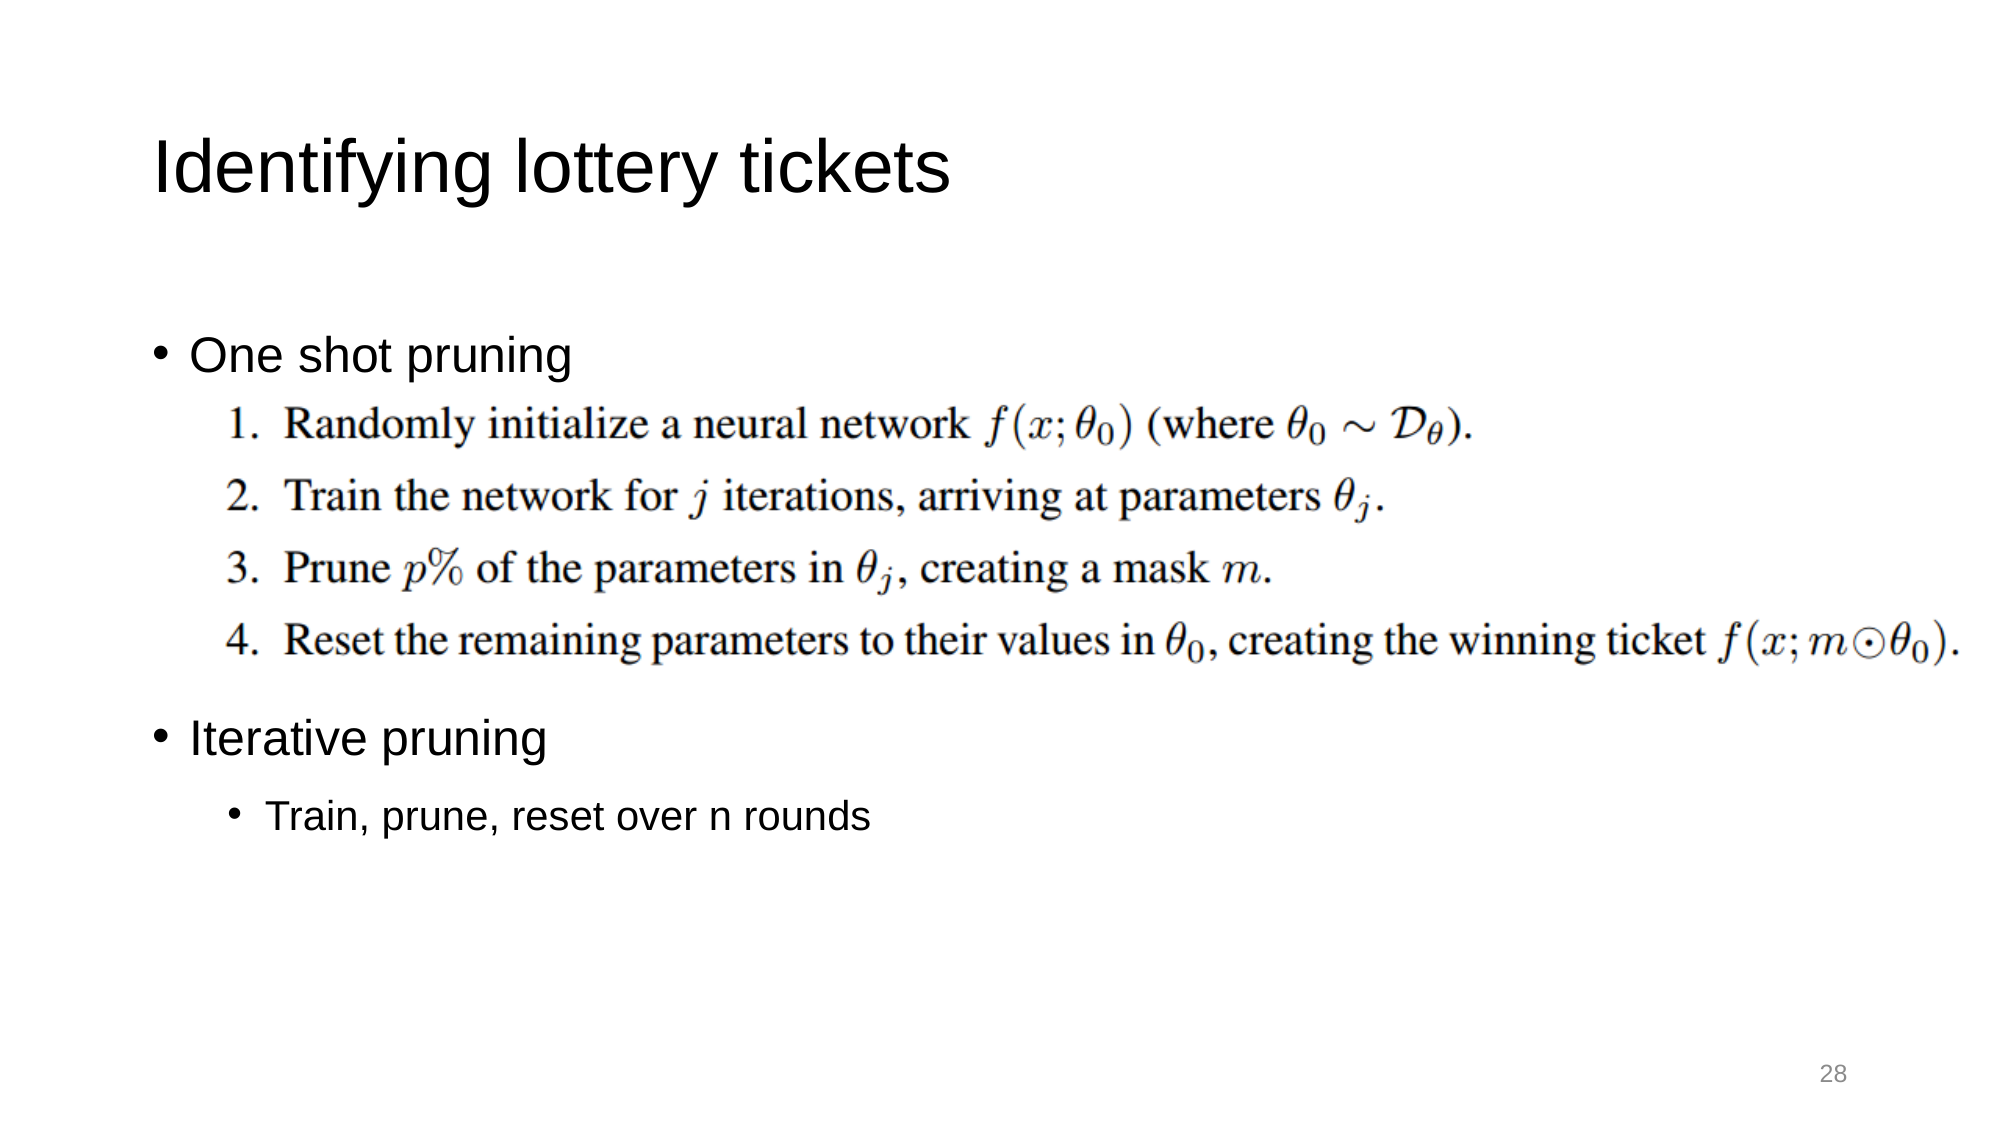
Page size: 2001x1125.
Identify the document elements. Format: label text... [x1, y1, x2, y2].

list One shot pruning Iterative pruning Train, prune, reset over n rounds [137, 299, 1863, 1014]
title Identifying lottery tickets [137, 59, 1863, 278]
slide_number 28 [1412, 1042, 1863, 1103]
picture [207, 385, 1977, 675]
